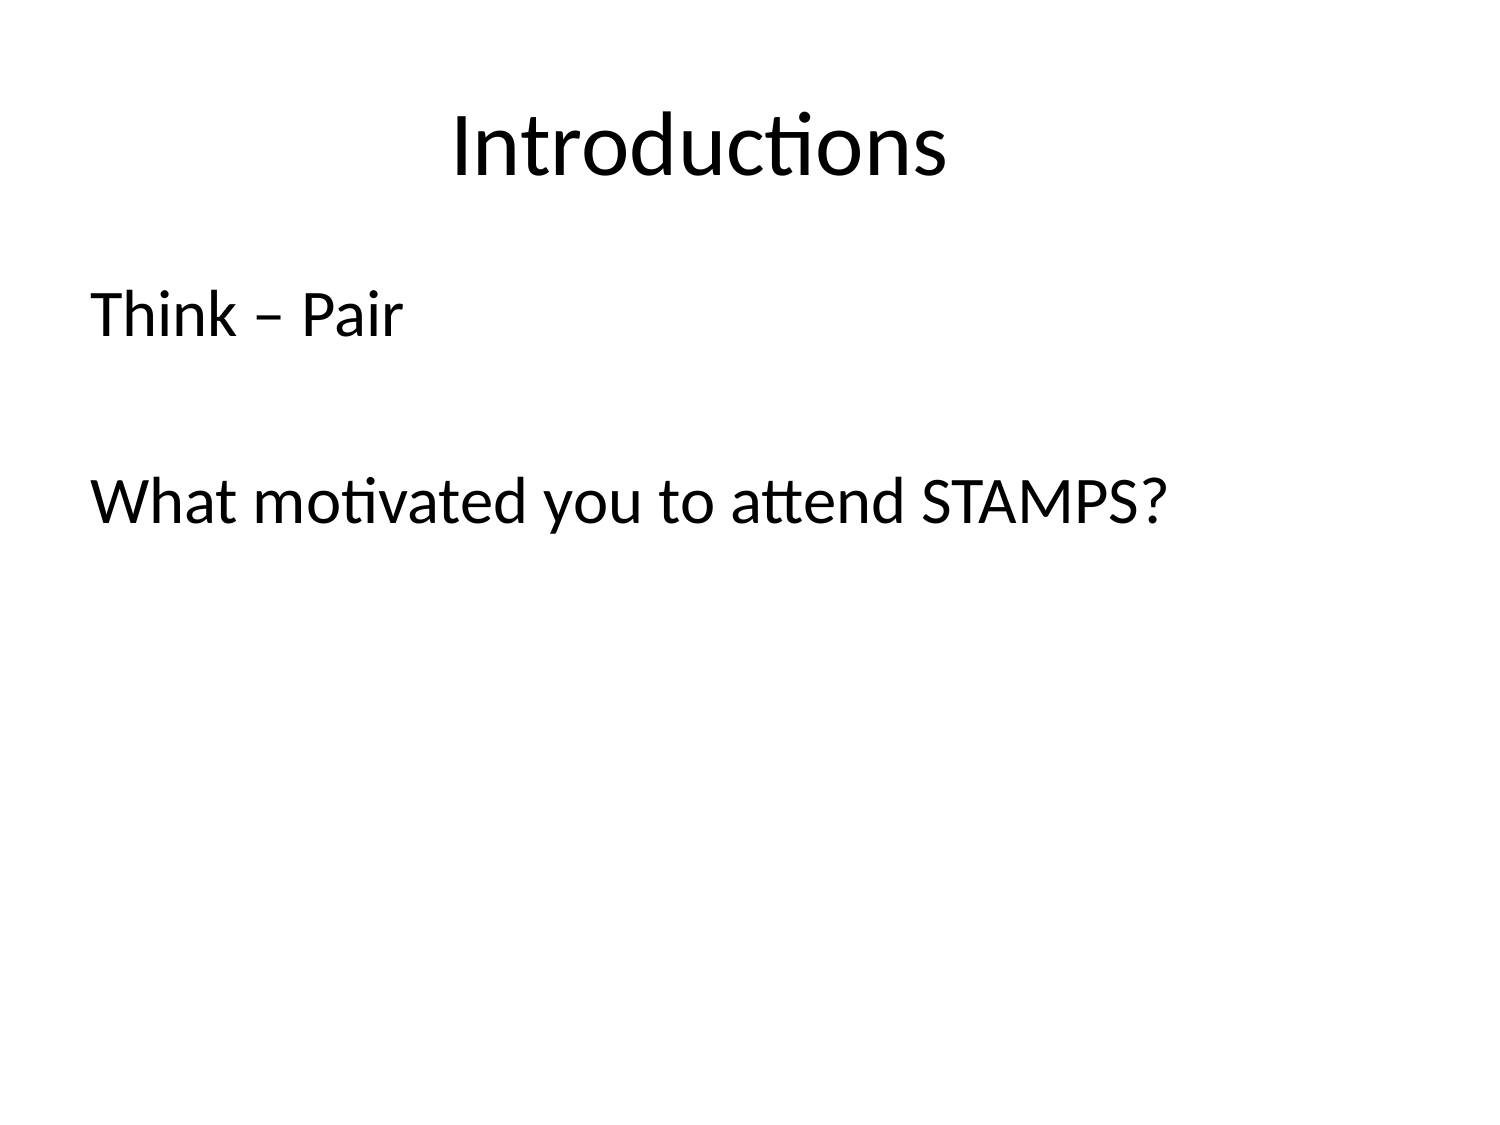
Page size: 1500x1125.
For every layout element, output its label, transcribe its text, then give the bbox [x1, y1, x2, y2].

title Introductions [75, 45, 1425, 233]
list Think – Pair What motivated you to attend STAMPS? [75, 262, 1425, 1005]
